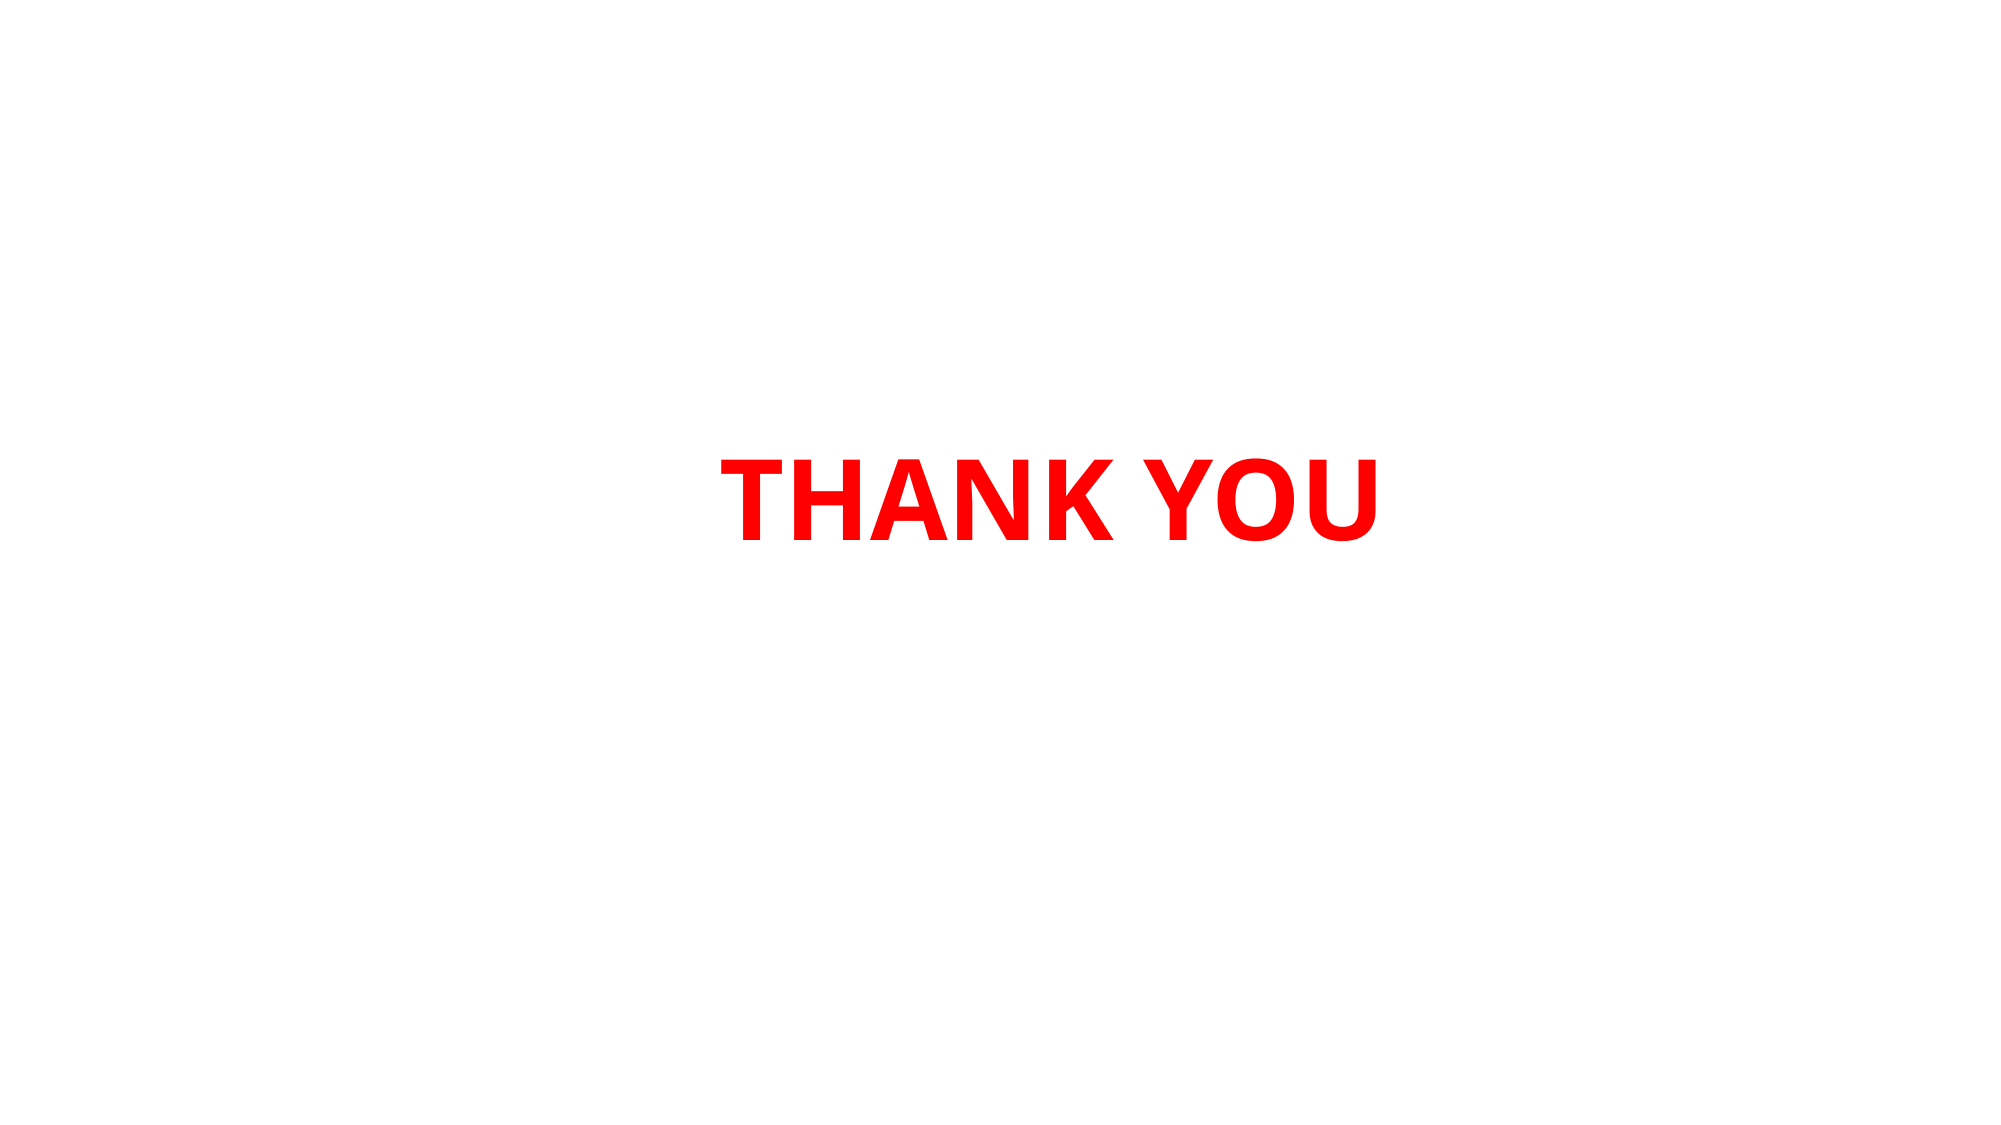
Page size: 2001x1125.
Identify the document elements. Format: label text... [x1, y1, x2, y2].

title THANK YOU [353, 388, 1647, 621]
